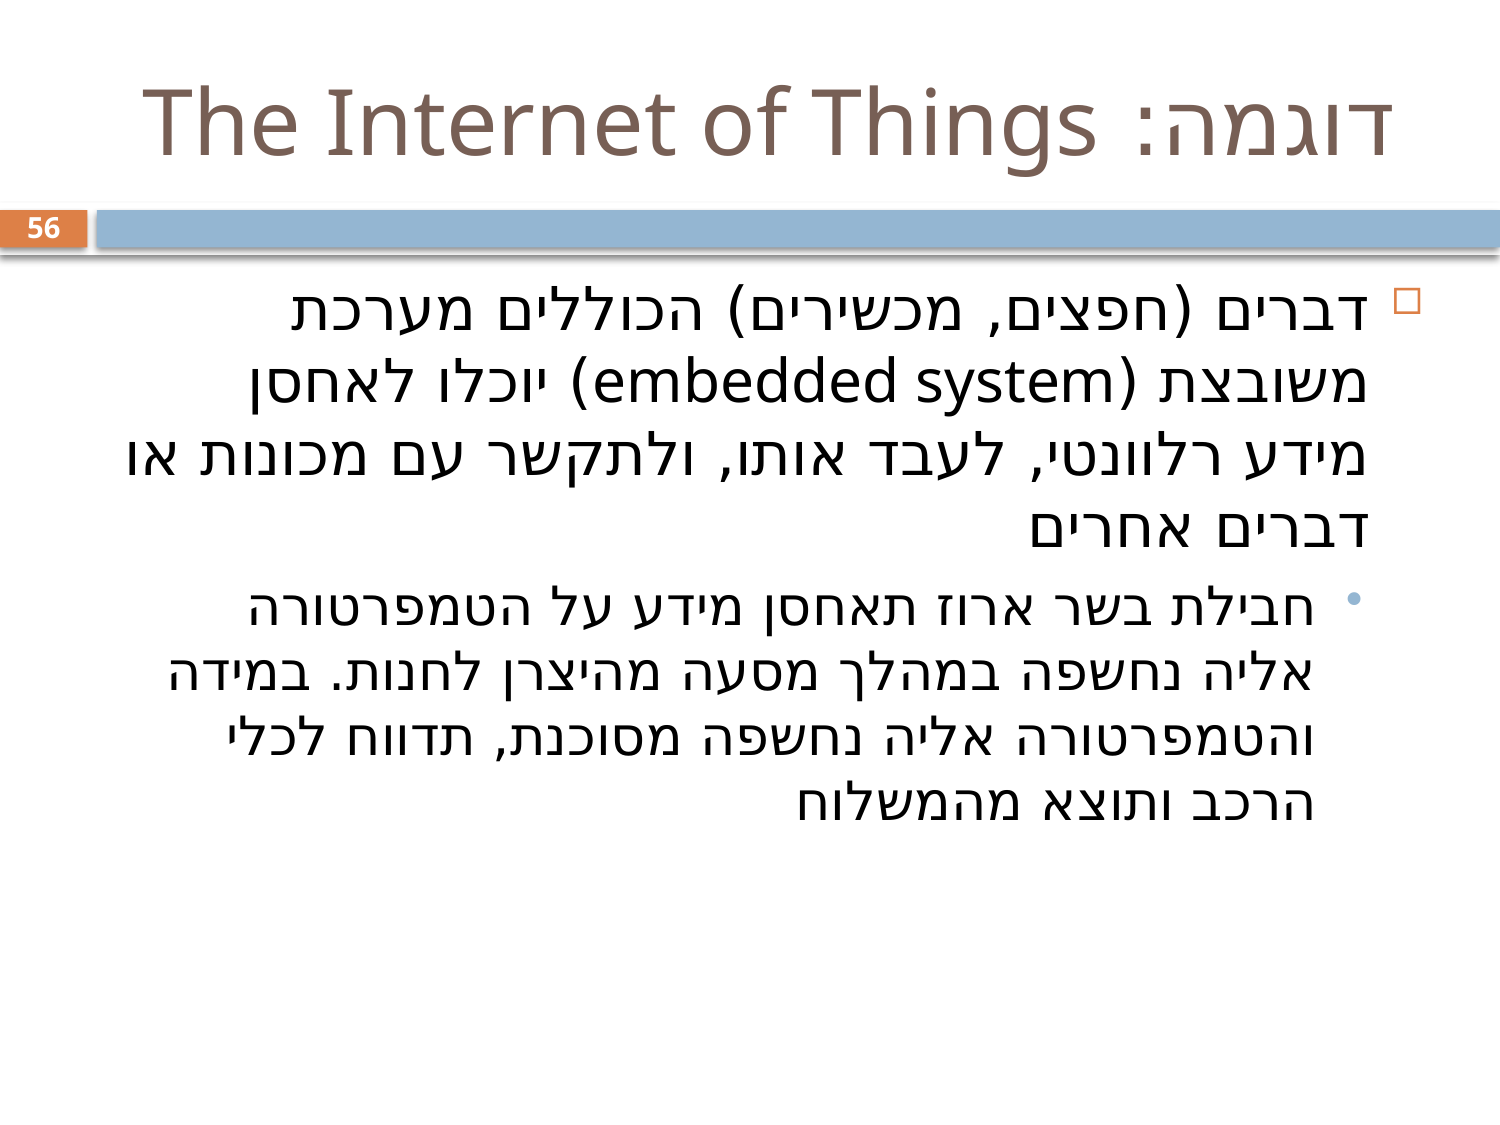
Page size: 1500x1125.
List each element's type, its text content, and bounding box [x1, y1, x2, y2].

title דוגמה: The Internet of Things [100, 37, 1438, 200]
slide_number 56 [0, 208, 88, 249]
list דברים (חפצים, מכשירים) הכוללים מערכת משובצת (embedded system) יוכלו לאחסן מידע רלוונטי, לעבד אותו, ולתקשר עם מכונות או דברים אחרים חבילת בשר ארוז תאחסן מידע על הטמפרטורה אליה נחשפה במהלך מסעה מהיצרן לחנות. במידה והטמפרטורה אליה נחשפה מסוכנת, תדווח לכלי הרכב ותוצא מהמשלוח [100, 262, 1438, 1000]
